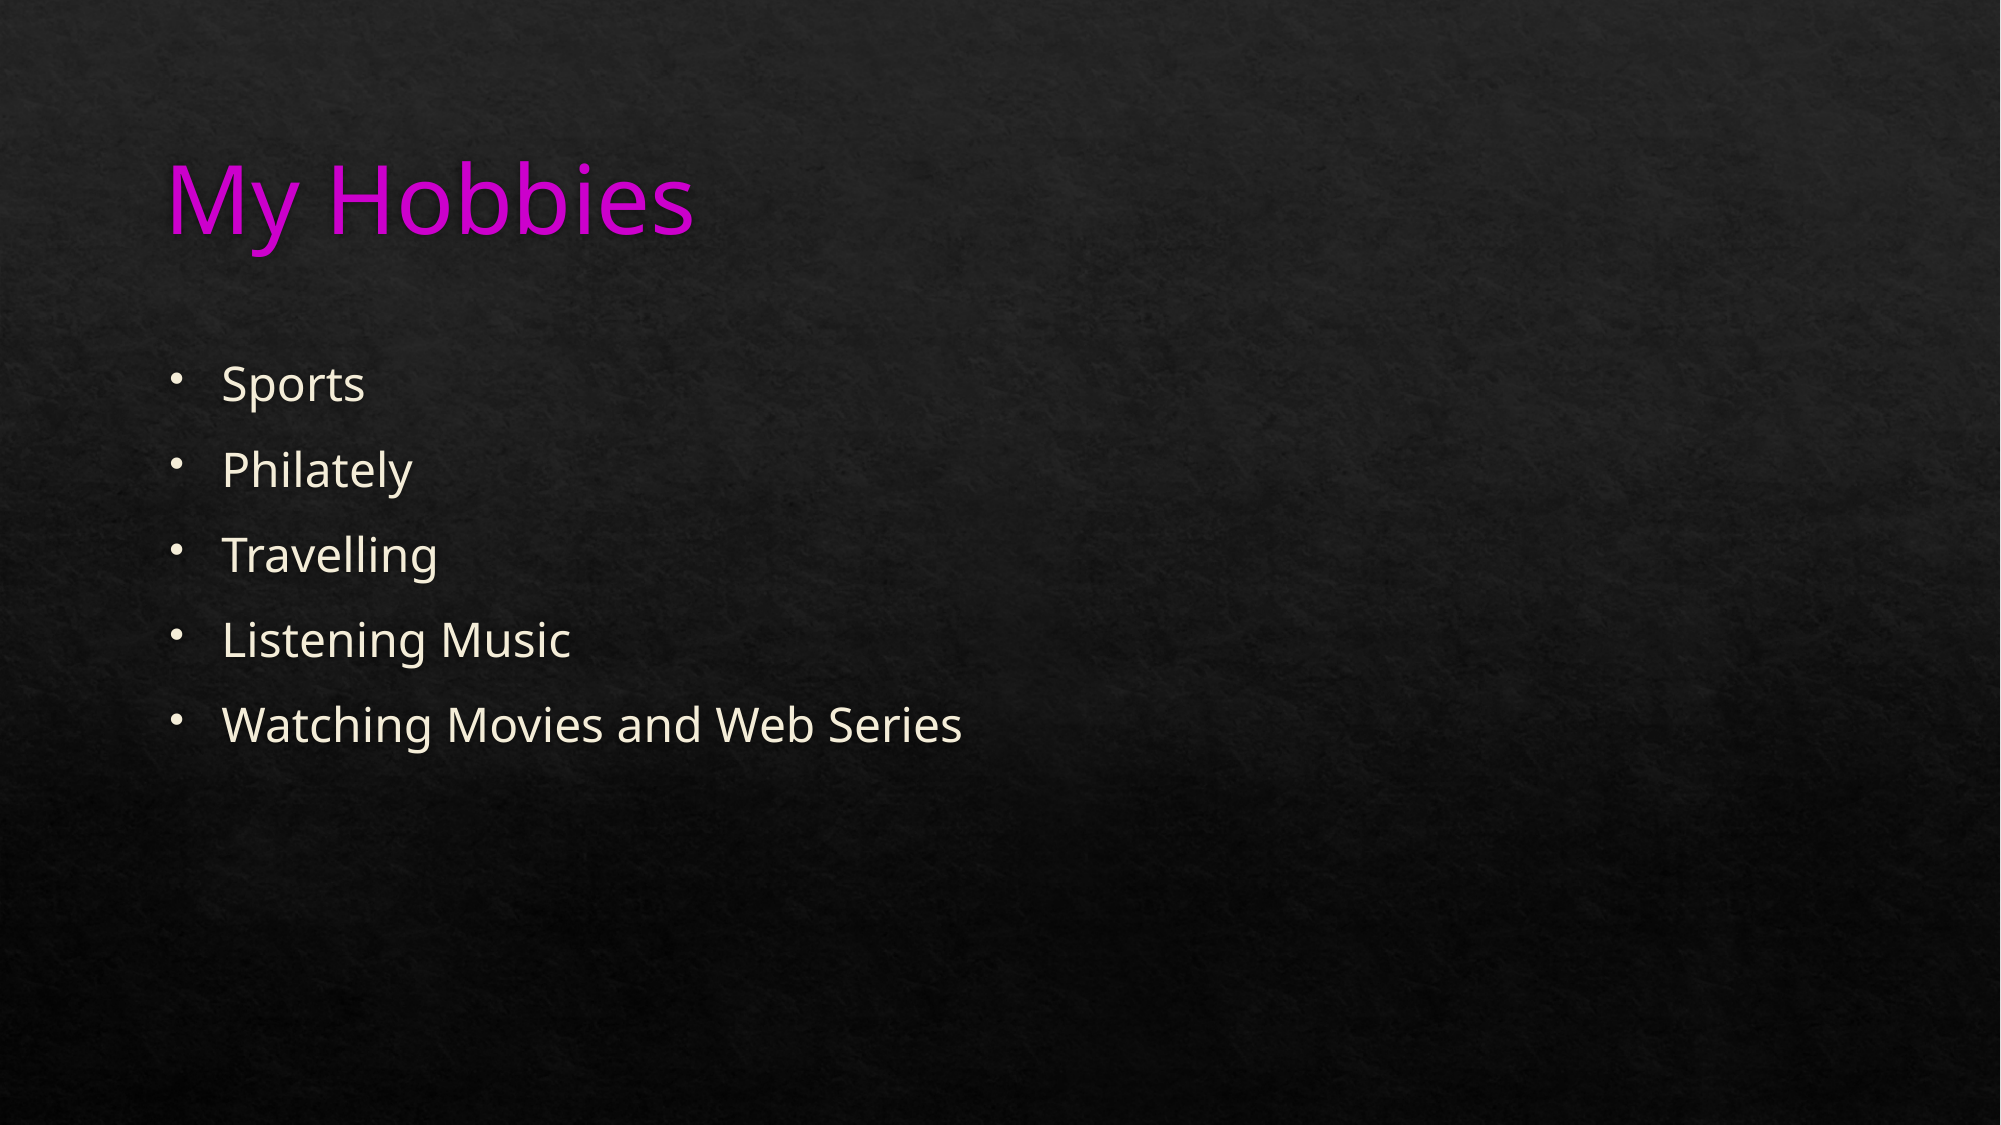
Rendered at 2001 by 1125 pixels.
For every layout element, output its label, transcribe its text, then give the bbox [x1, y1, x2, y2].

list Sports Philately Travelling Listening Music Watching Movies and Web Series [149, 340, 1849, 950]
title My Hobbies [149, 99, 1849, 307]
